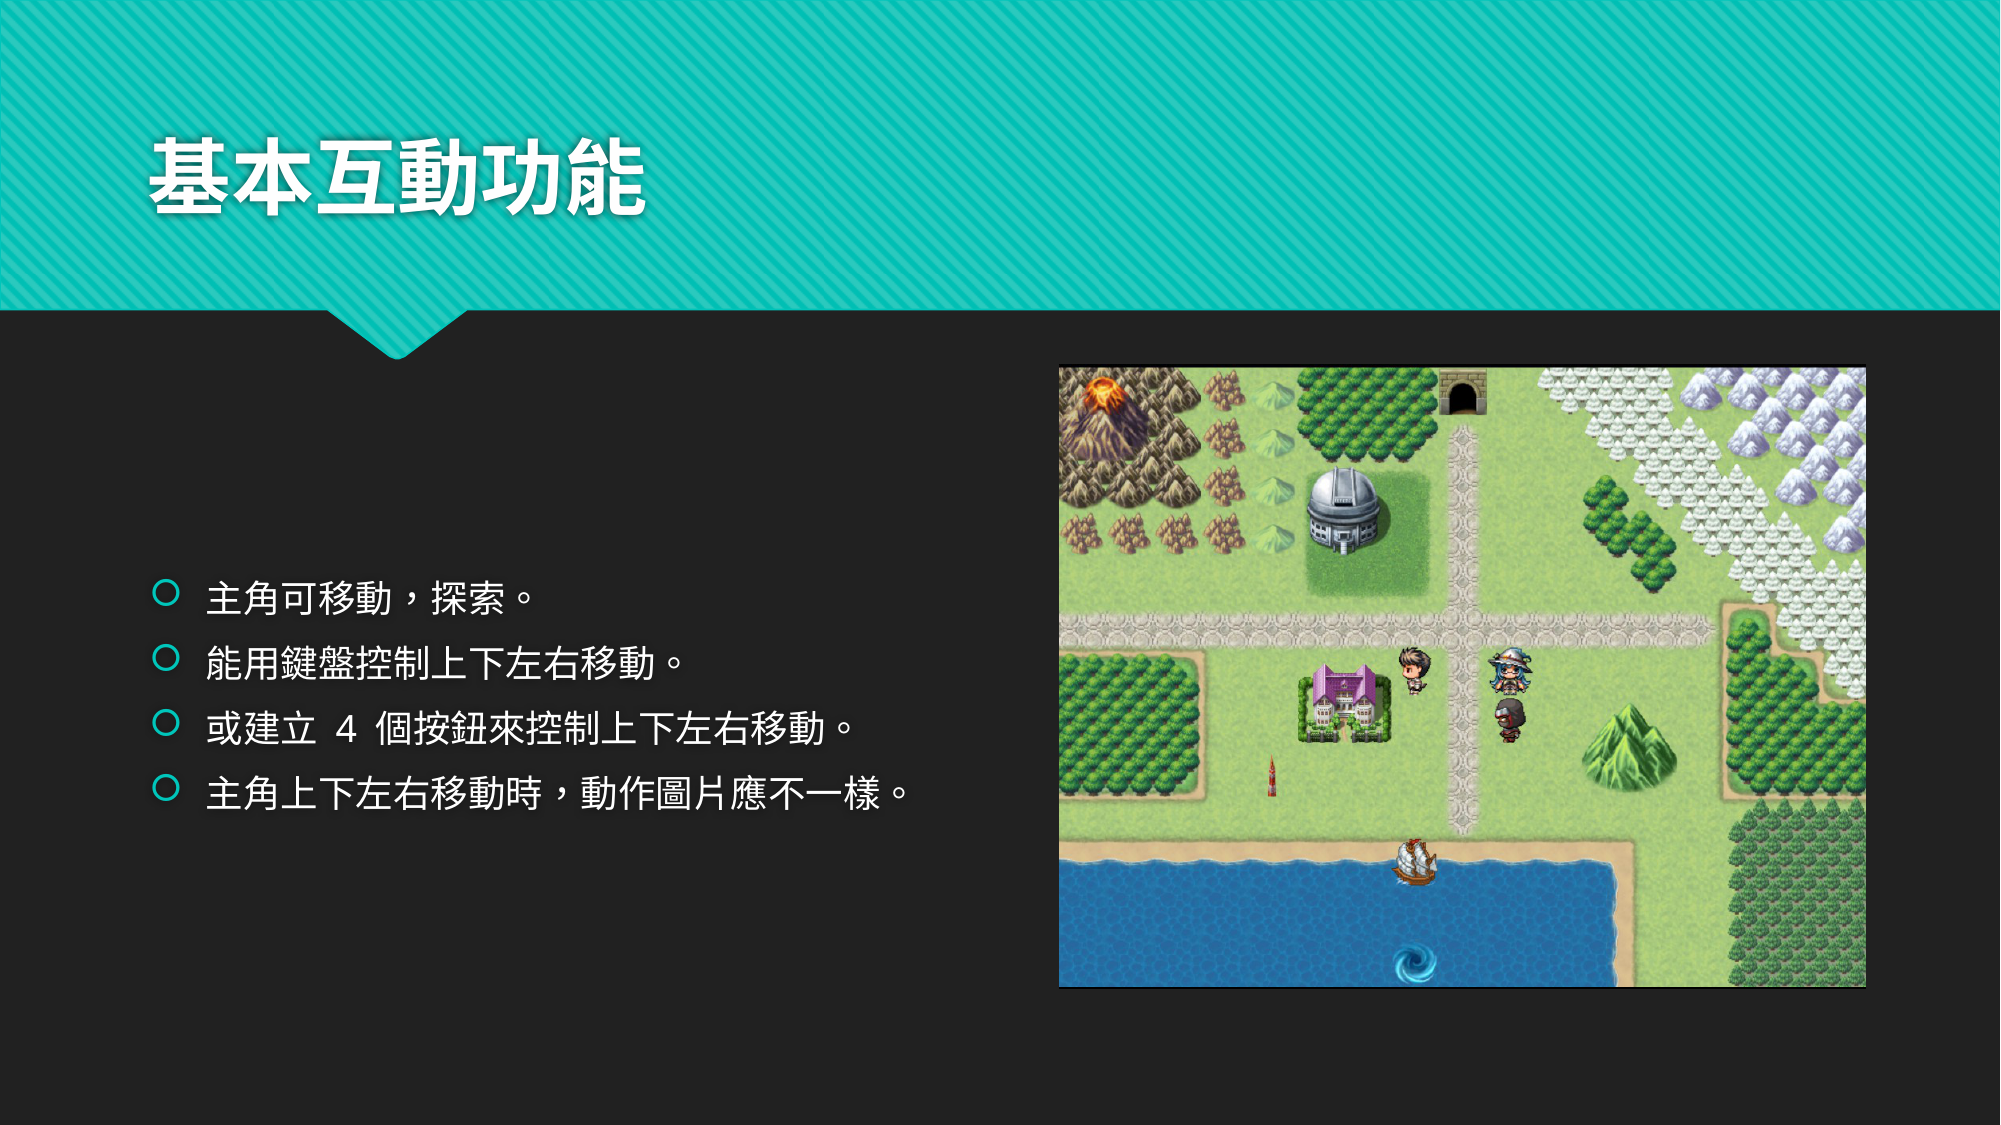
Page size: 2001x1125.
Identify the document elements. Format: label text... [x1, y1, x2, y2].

picture [1059, 364, 1866, 990]
list 主角可移動，探索。 能用鍵盤控制上下左右移動。 或建立 4 個按鈕來控制上下左右移動。 主角上下左右移動時，動作圖片應不一樣。 [134, 364, 1059, 962]
title 基本互動功能 [132, 73, 1868, 233]
